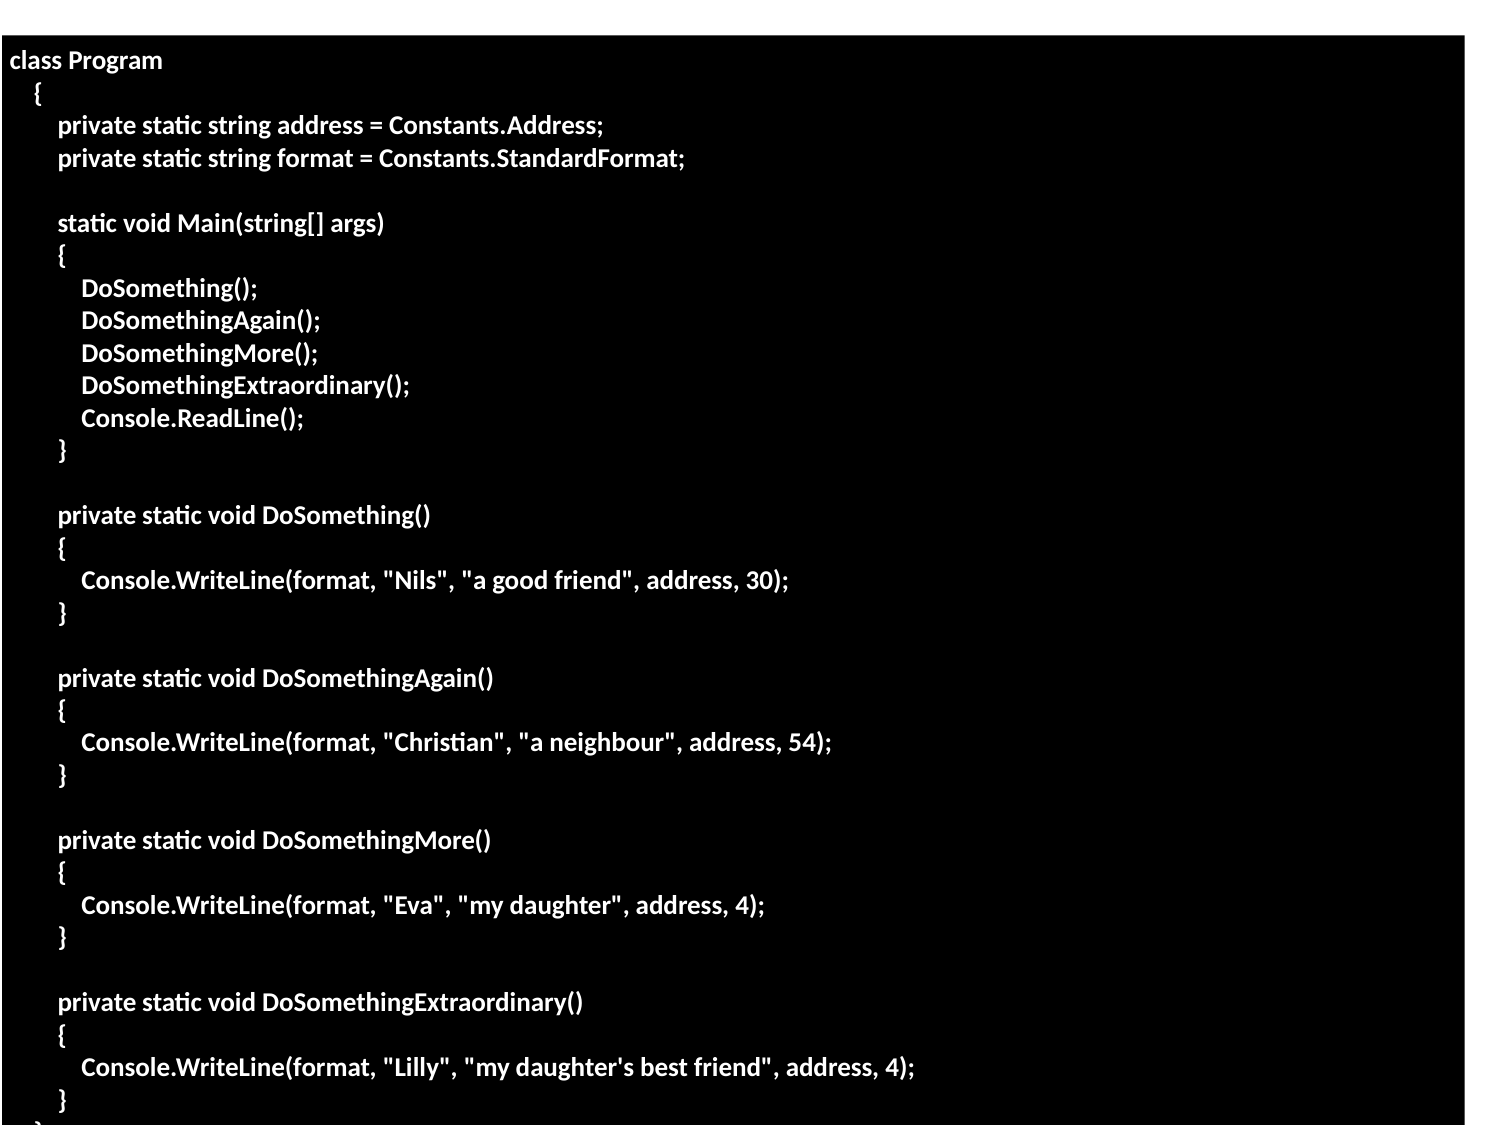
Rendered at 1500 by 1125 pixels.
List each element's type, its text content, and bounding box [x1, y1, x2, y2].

text_box class Program { private static string address = Constants.Address; private static string format = Constants.StandardFormat; static void Main(string[] args) { DoSomething(); DoSomethingAgain(); DoSomethingMore(); DoSomethingExtraordinary(); Console.ReadLine(); } private static void DoSomething() { Console.WriteLine(format, "Nils", "a good friend", address, 30); } private static void DoSomethingAgain() { Console.WriteLine(format, "Christian", "a neighbour", address, 54); } private static void DoSomethingMore() { Console.WriteLine(format, "Eva", "my daughter", address, 4); } private static void DoSomethingExtraordinary() { Console.WriteLine(format, "Lilly", "my daughter's best friend", address, 4); } } [2, 35, 1465, 1125]
